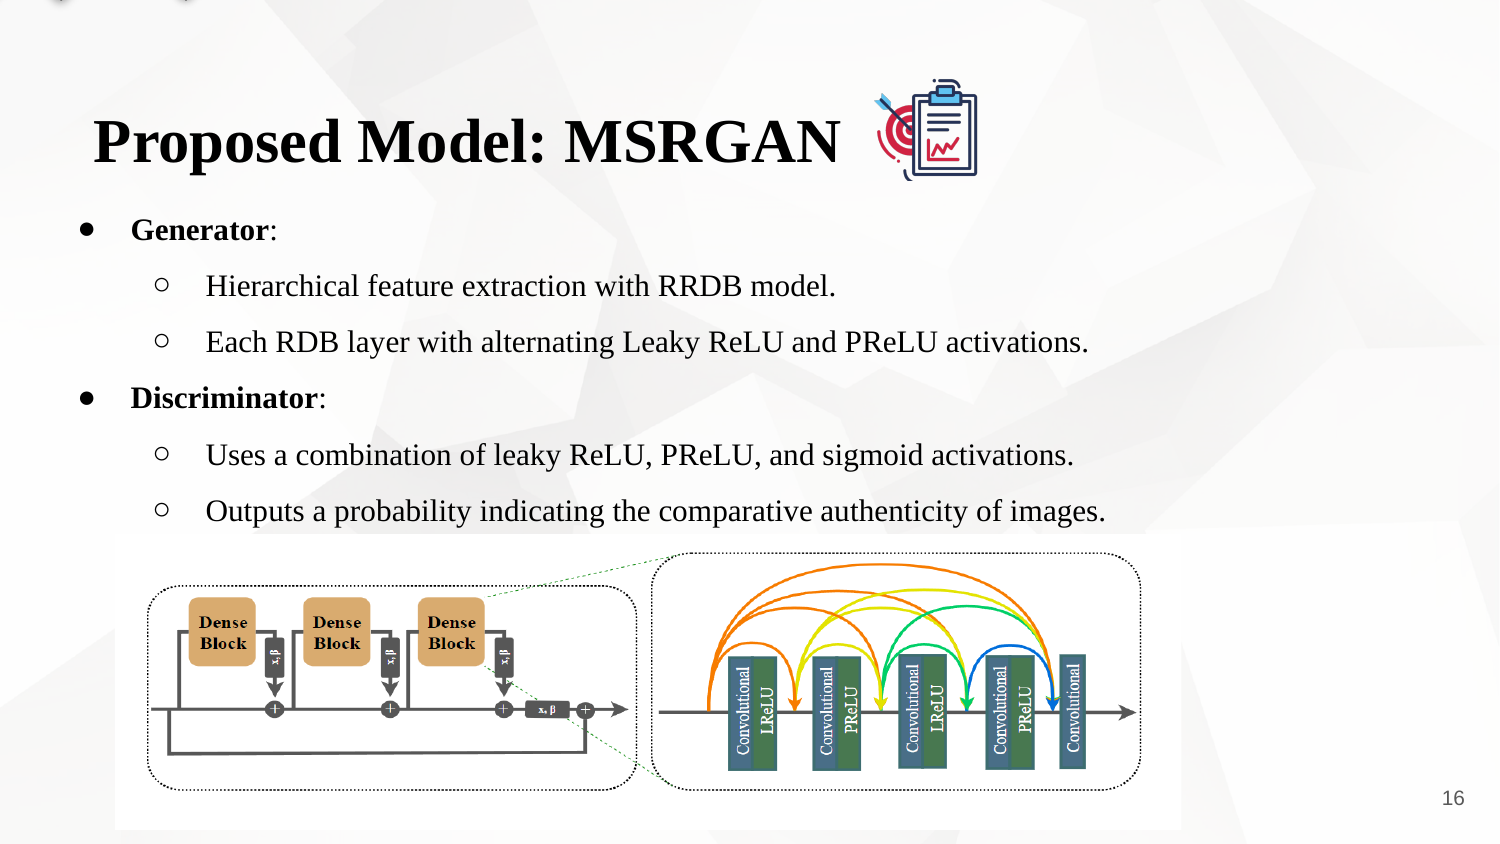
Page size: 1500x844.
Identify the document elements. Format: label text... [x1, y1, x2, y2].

picture [0, 0, 1500, 844]
slide_number ‹#› [1389, 764, 1480, 830]
text_box Proposed Model: MSRGAN [78, 73, 1450, 207]
text_box Generator: Hierarchical feature extraction with RRDB model. Each RDB layer with alternating Leaky ReLU and PReLU activations. Discriminator: Uses a combination of leaky ReLU, PReLU, and sigmoid activations. Outputs a probability indicating the comparative authenticity of images. [40, 113, 1418, 584]
